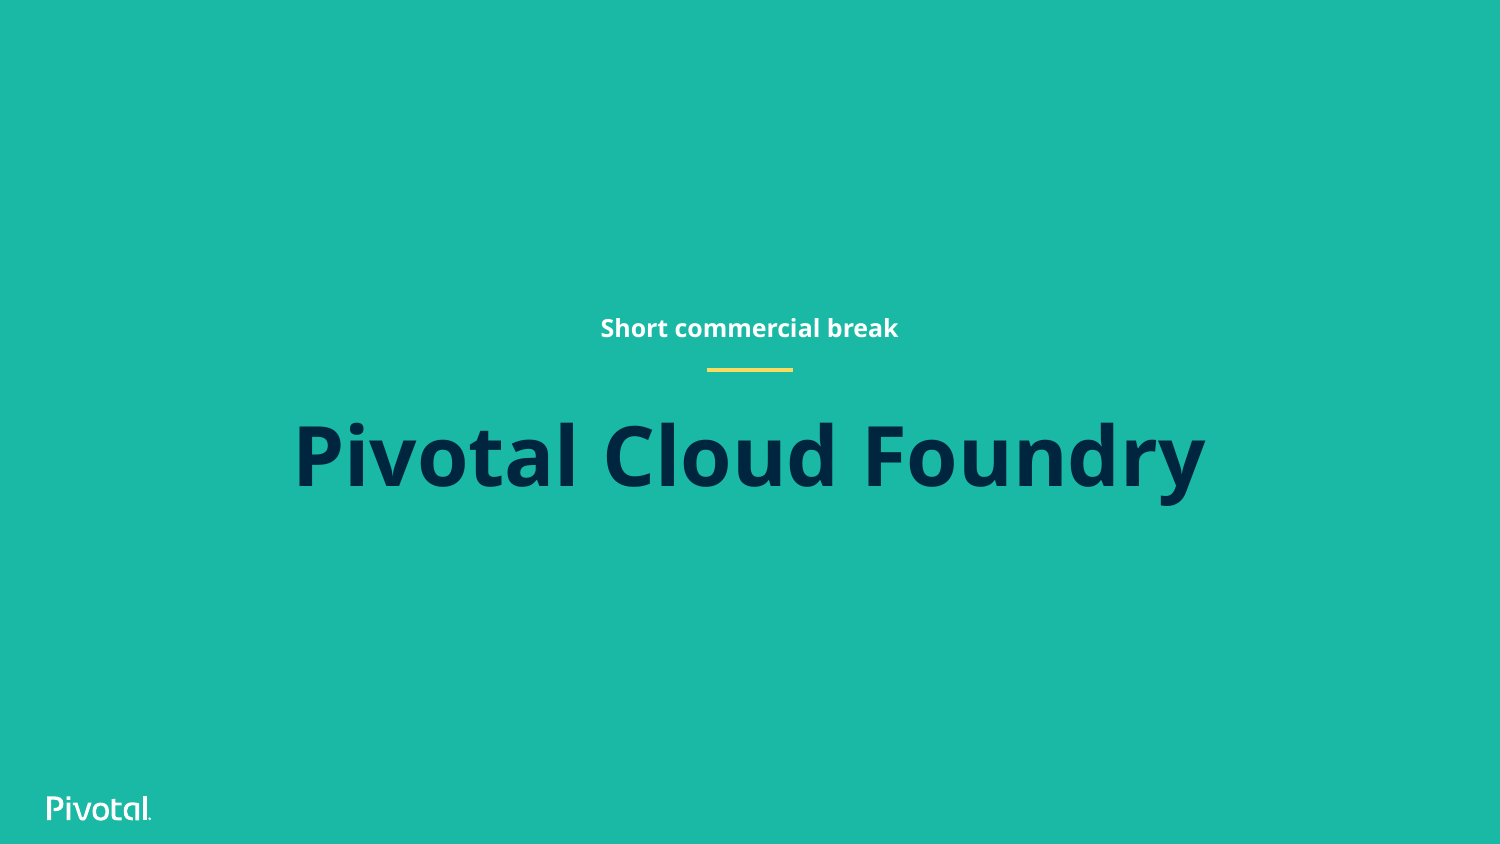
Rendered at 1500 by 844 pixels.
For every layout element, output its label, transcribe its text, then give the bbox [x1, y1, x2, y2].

title Pivotal Cloud Foundry [109, 387, 1389, 668]
subtitle Short commercial break [285, 295, 1215, 358]
